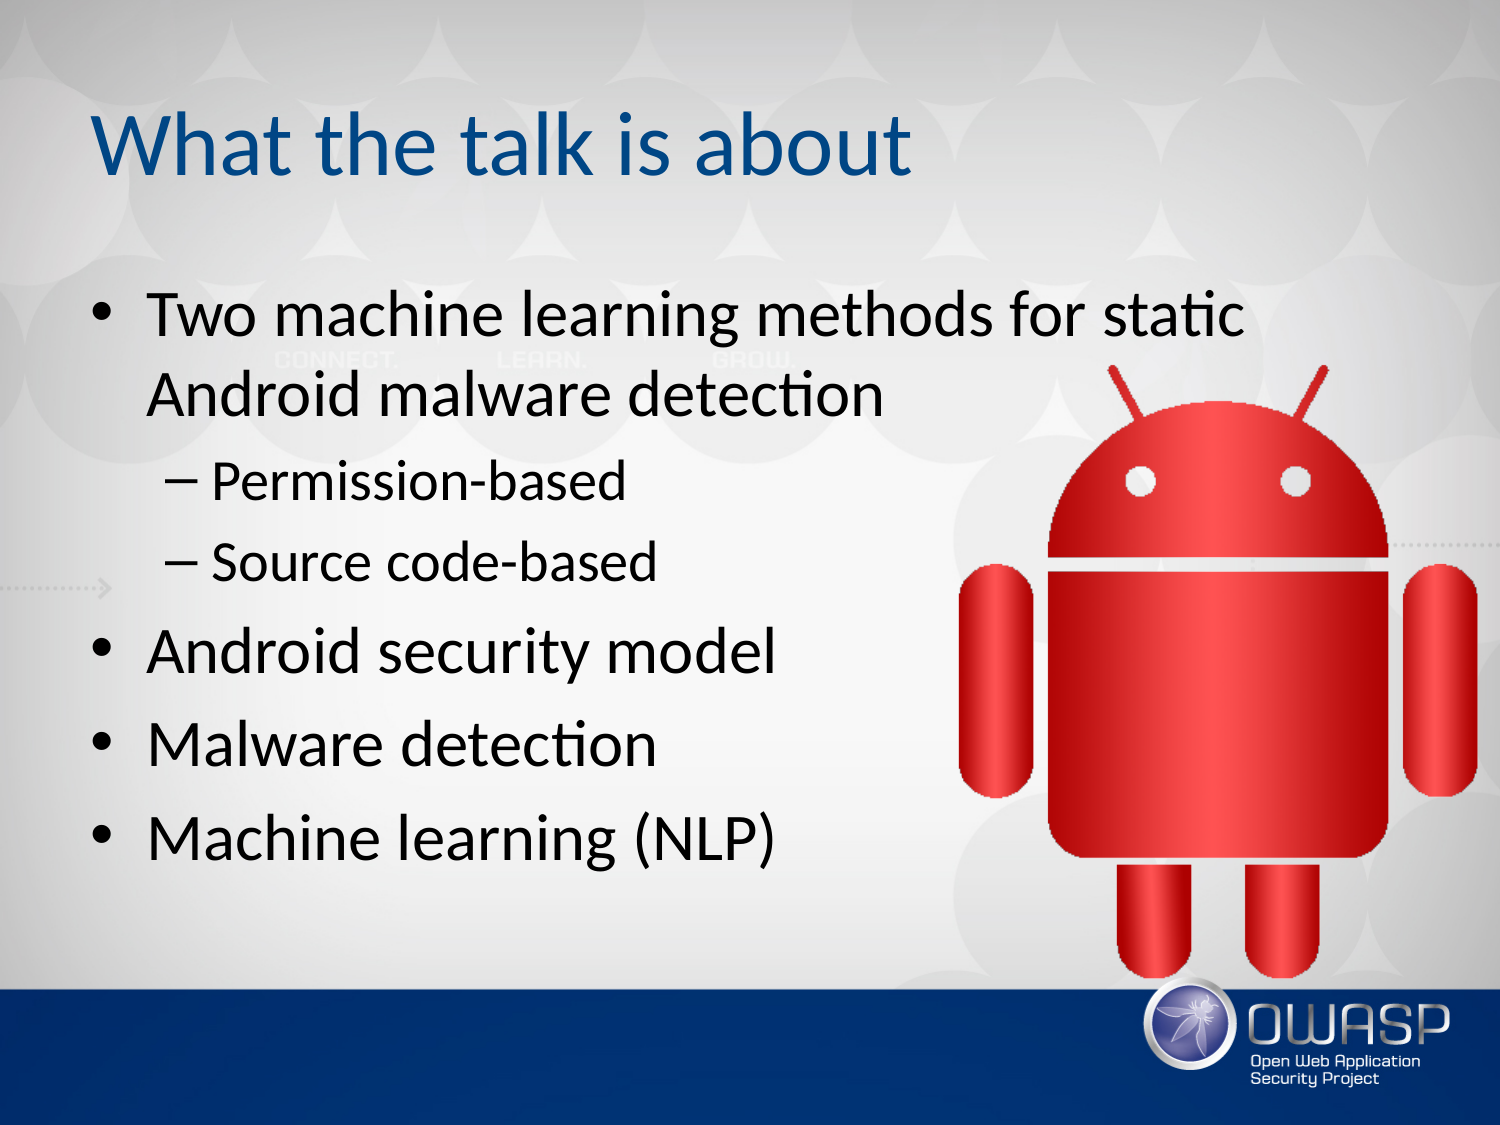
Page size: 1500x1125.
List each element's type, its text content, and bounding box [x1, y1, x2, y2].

picture [0, 0, 1500, 1125]
list Two machine learning methods for static Android malware detection Permission-based Source code-based Android security model Malware detection Machine learning (NLP) [75, 262, 1425, 940]
title What the talk is about [75, 45, 1425, 233]
